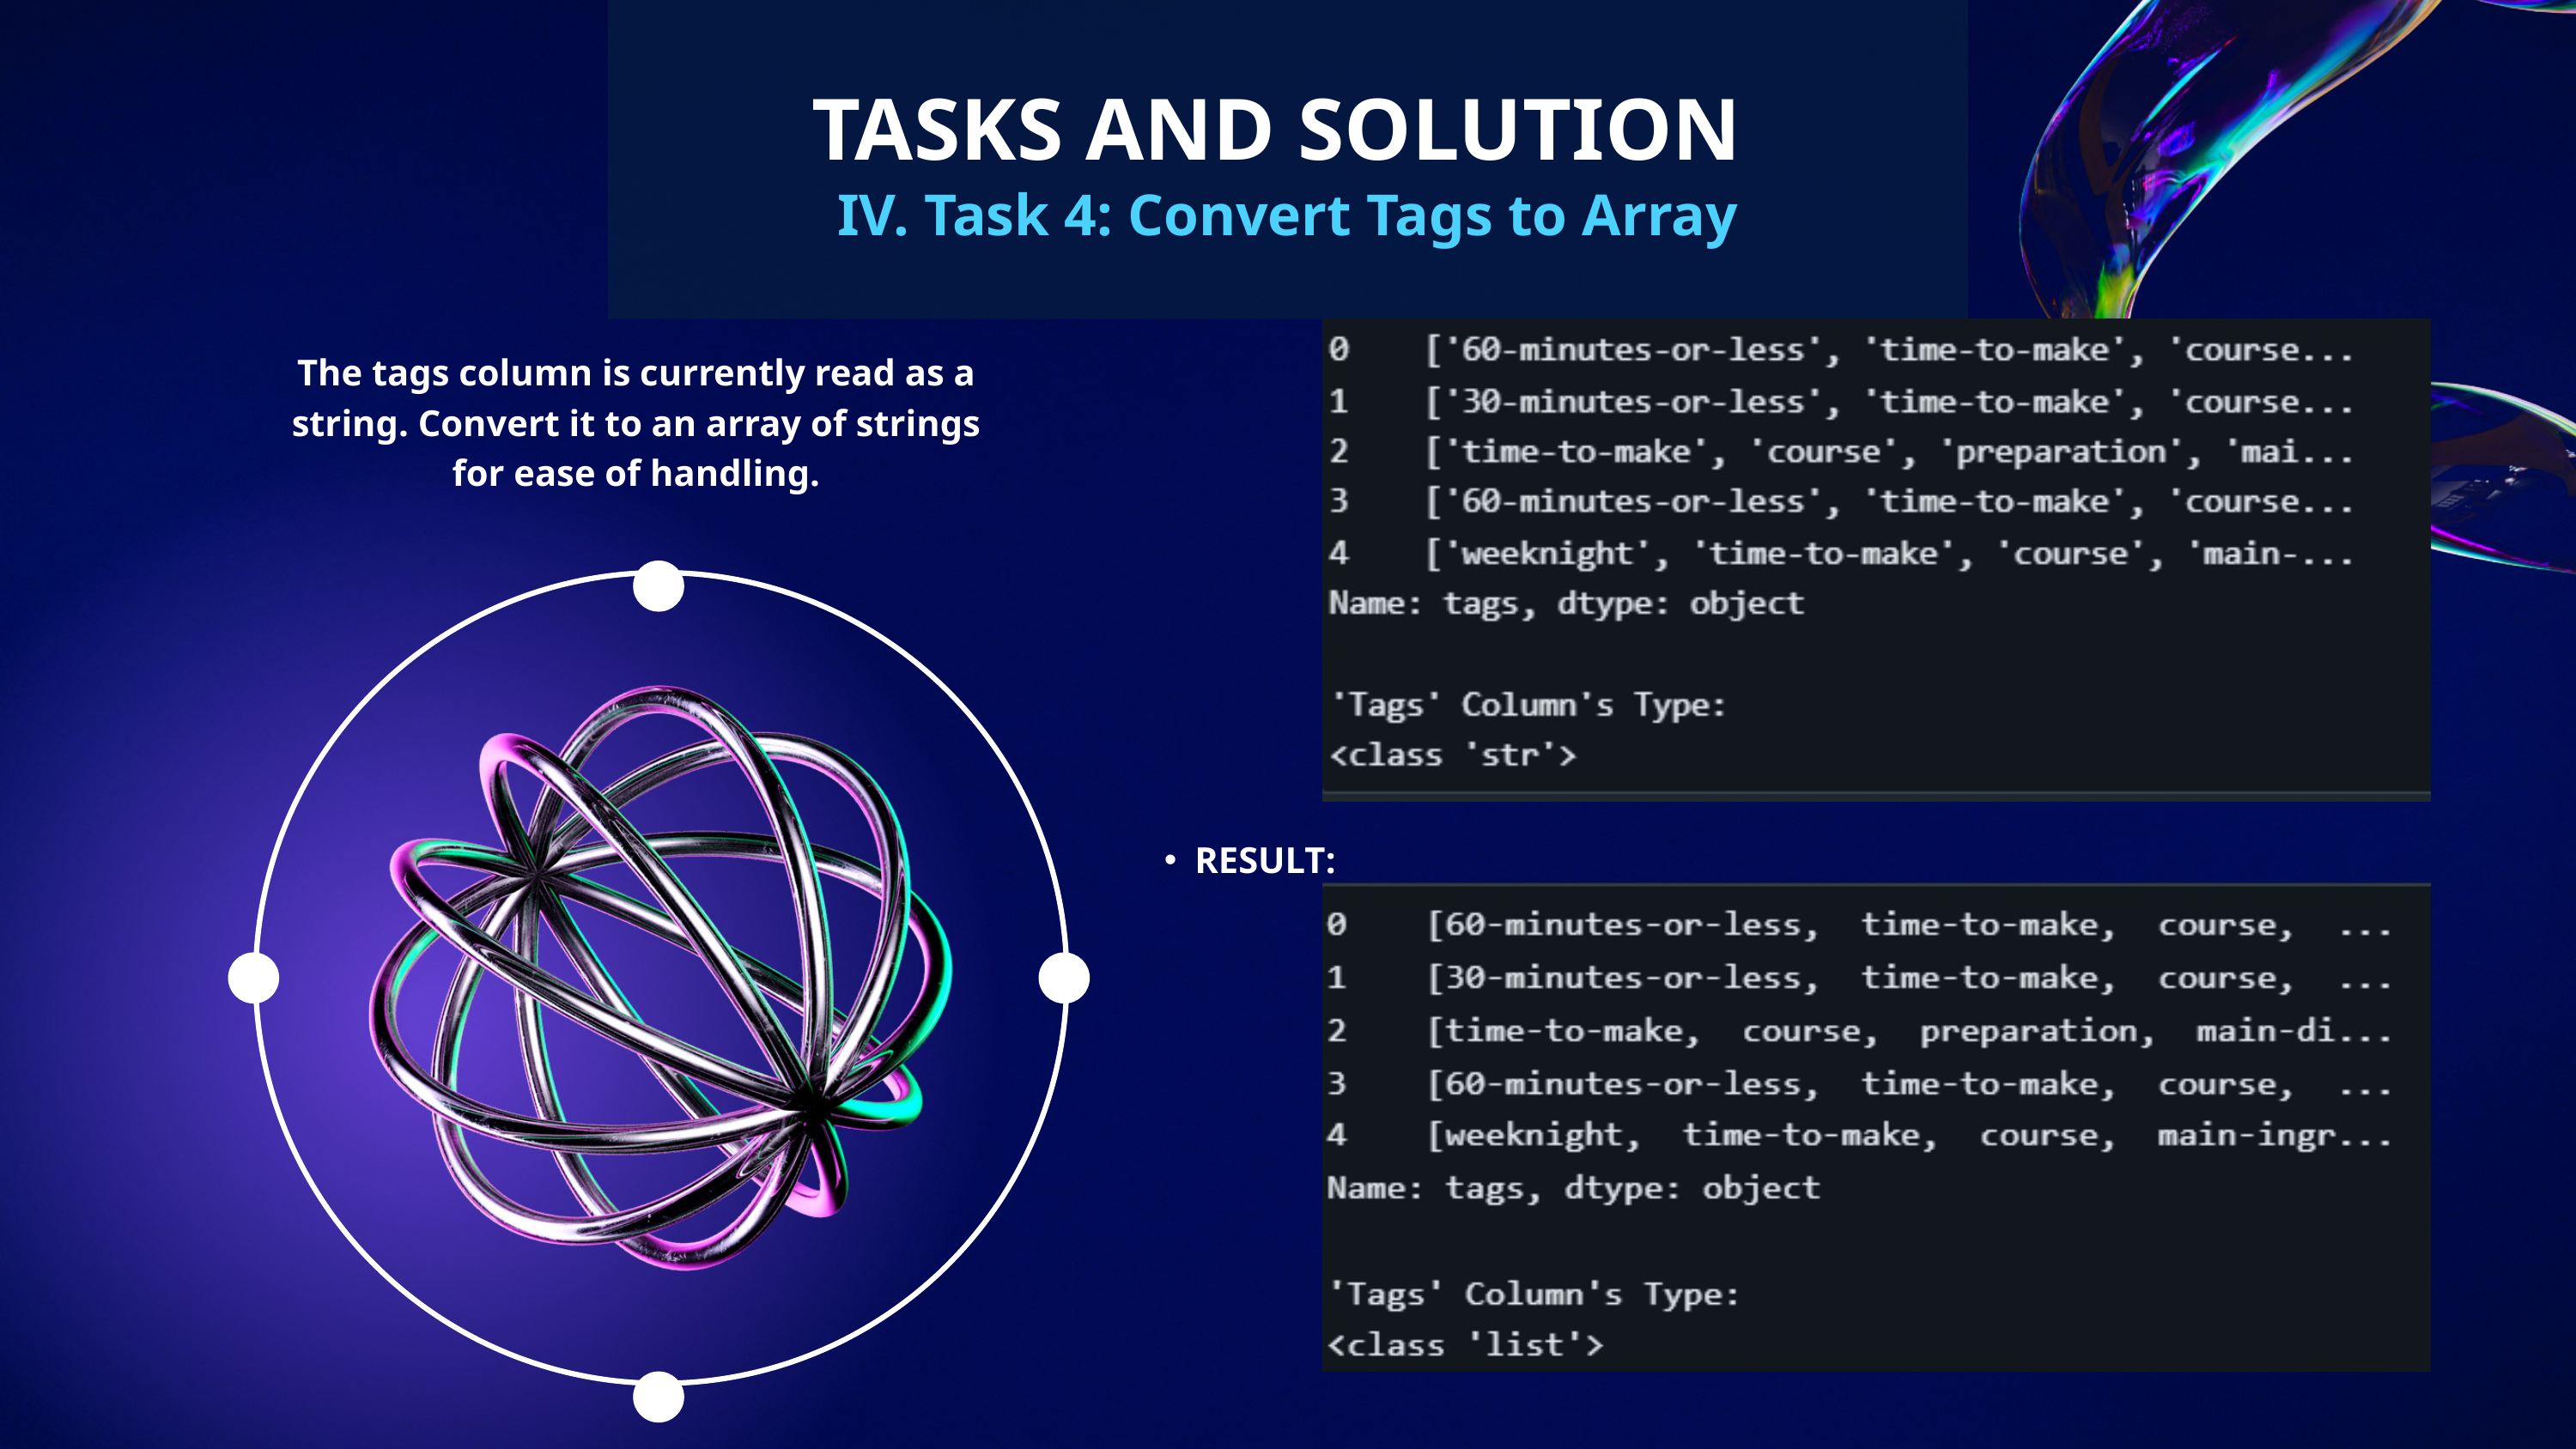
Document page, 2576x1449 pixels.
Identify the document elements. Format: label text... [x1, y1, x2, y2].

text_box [632, 560, 685, 612]
text_box [0, 0, 2576, 1449]
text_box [632, 1371, 685, 1423]
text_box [1038, 952, 1091, 1004]
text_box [255, 572, 1067, 1384]
text_box [1322, 882, 2432, 1372]
text_box [1322, 318, 2432, 802]
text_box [228, 952, 280, 1004]
text_box [2019, 0, 2576, 773]
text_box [607, 0, 1969, 319]
text_box The tags column is currently read as a string. Convert it to an array of strings for ease of handling. [279, 343, 994, 544]
text_box RESULT: [1133, 830, 1395, 882]
text_box [0, 384, 1067, 1449]
